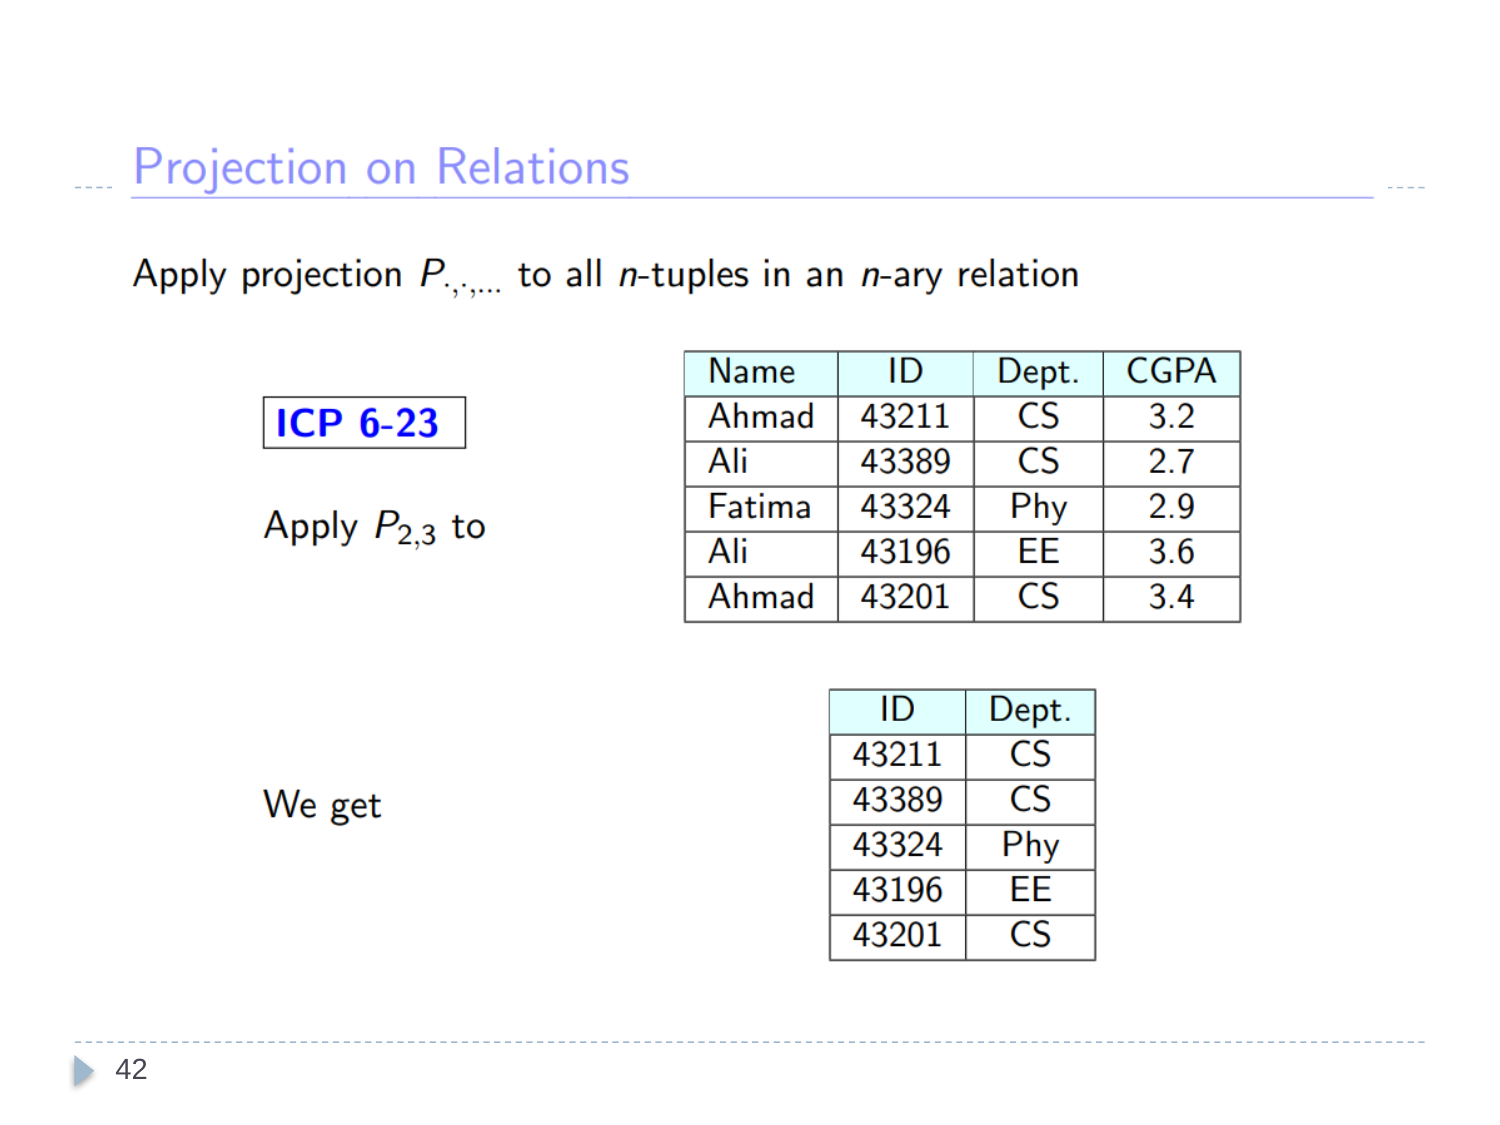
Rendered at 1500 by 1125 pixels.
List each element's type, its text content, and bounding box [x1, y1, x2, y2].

picture [112, 116, 1388, 1009]
slide_number 42 [100, 1042, 426, 1103]
